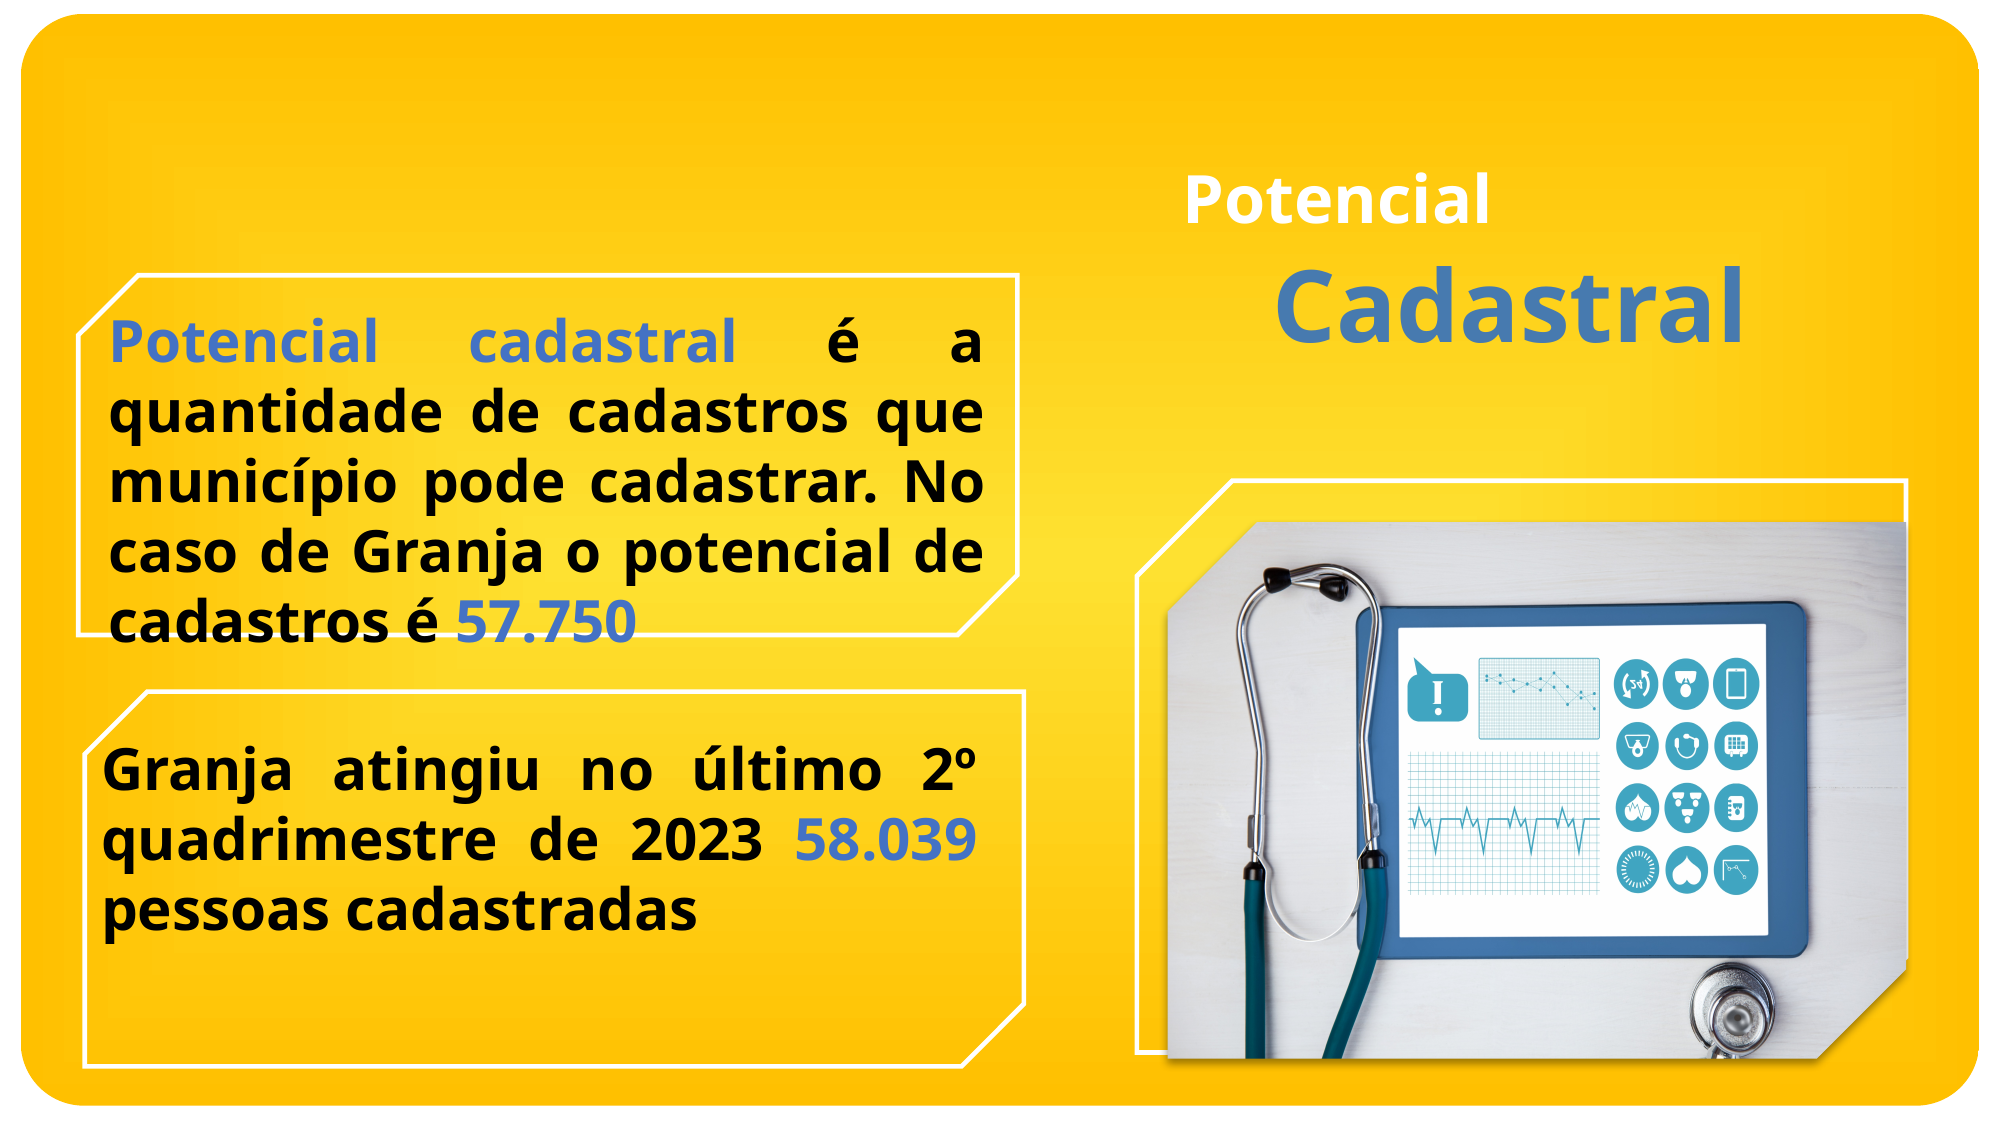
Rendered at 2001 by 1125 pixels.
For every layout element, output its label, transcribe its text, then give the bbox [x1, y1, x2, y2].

picture [1331, 1035, 1337, 1048]
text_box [1167, 149, 1813, 372]
text_box Potencial cadastral é a quantidade de cadastros que município pode cadastrar. No caso de Granja o potencial de cadastros é 57.750 [93, 297, 1000, 662]
picture [1250, 983, 1254, 1016]
picture [1167, 522, 1907, 1059]
text_box Granja atingiu no último 2º quadrimestre de 2023 58.039 pessoas cadastradas [86, 724, 993, 1020]
